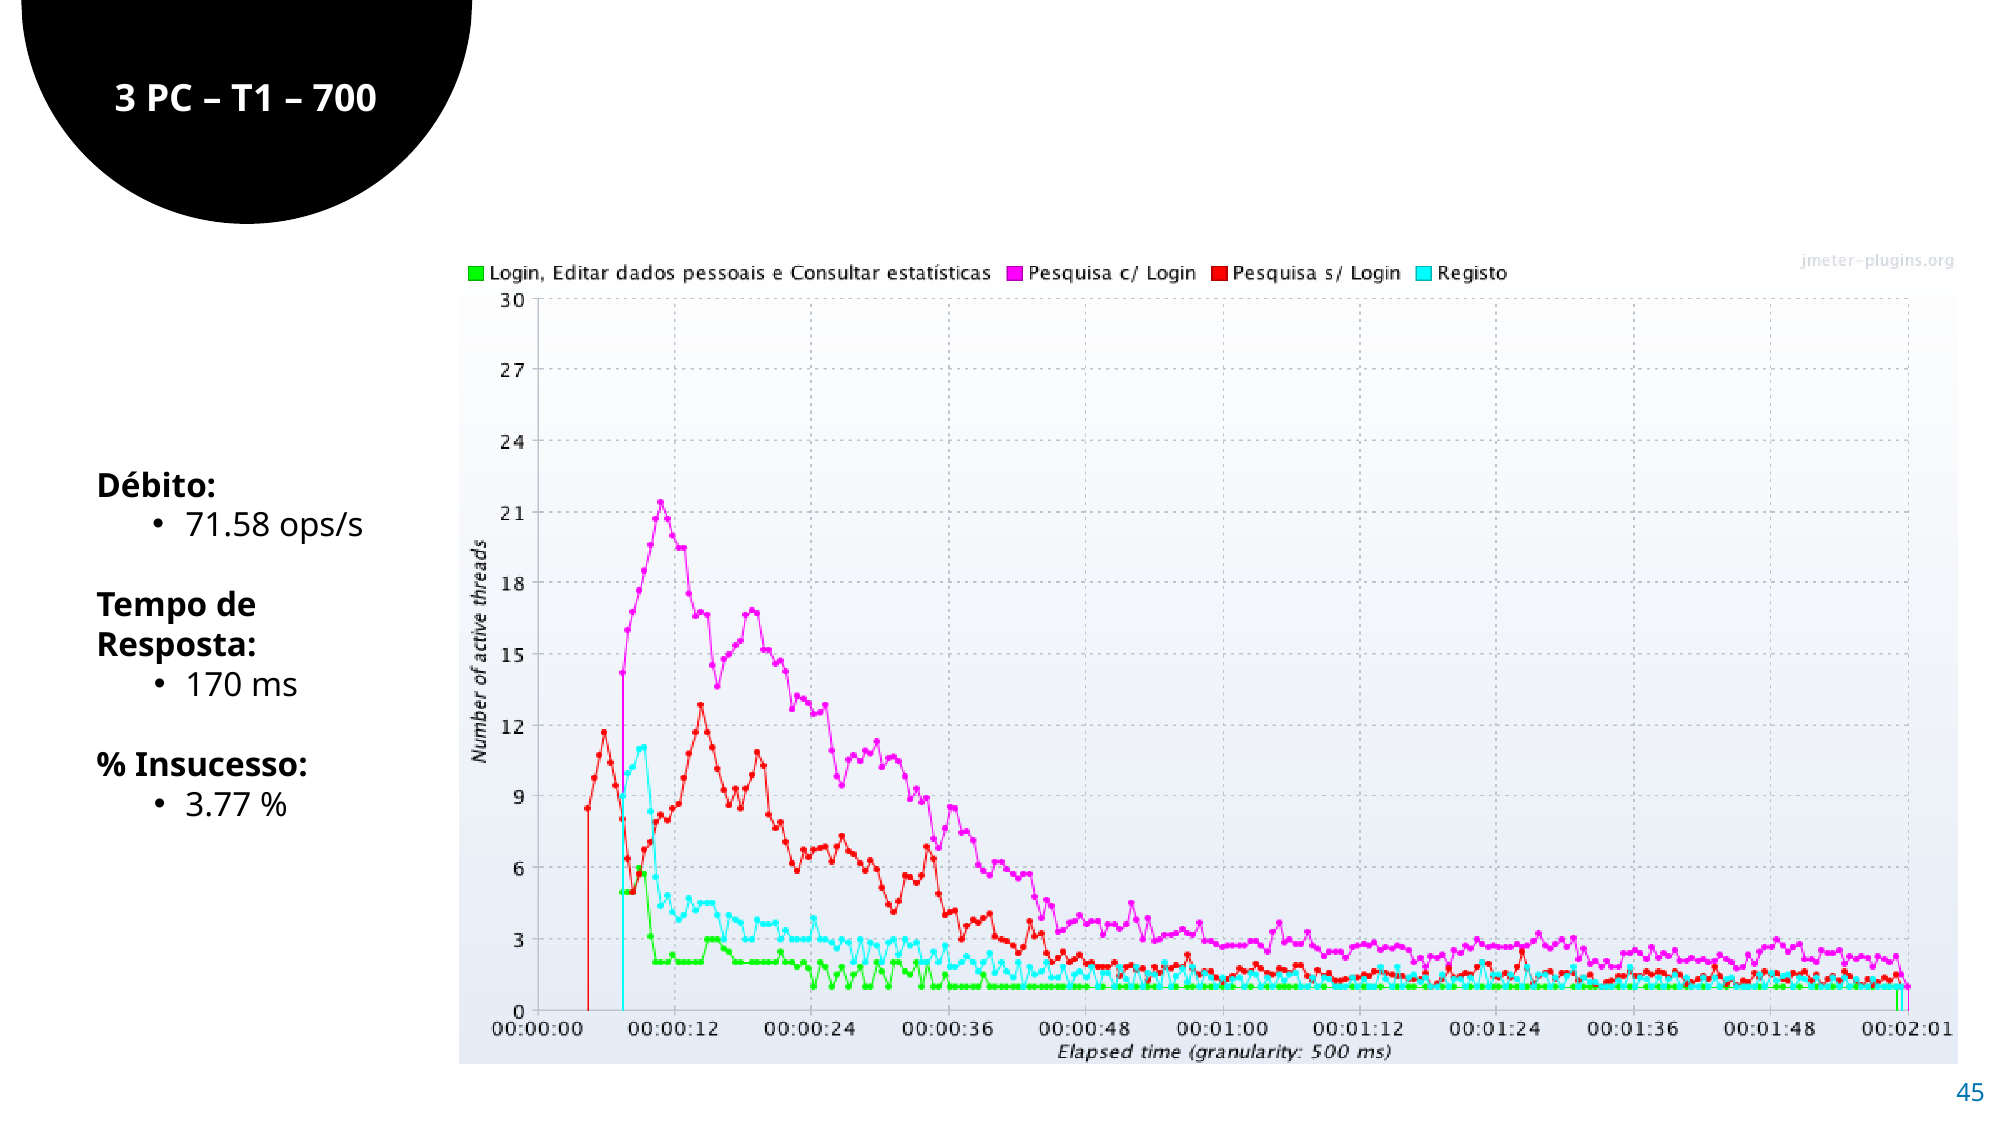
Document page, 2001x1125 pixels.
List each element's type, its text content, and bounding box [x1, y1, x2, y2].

text_box Débito: 71.58 ops/s Tempo de Resposta: 170 ms % Insucesso: 3.77 % [81, 456, 432, 831]
picture [459, 254, 1958, 1064]
slide_number 45 [1914, 1063, 2000, 1124]
text_box 3 PC – T1 – 700 [99, 66, 393, 127]
